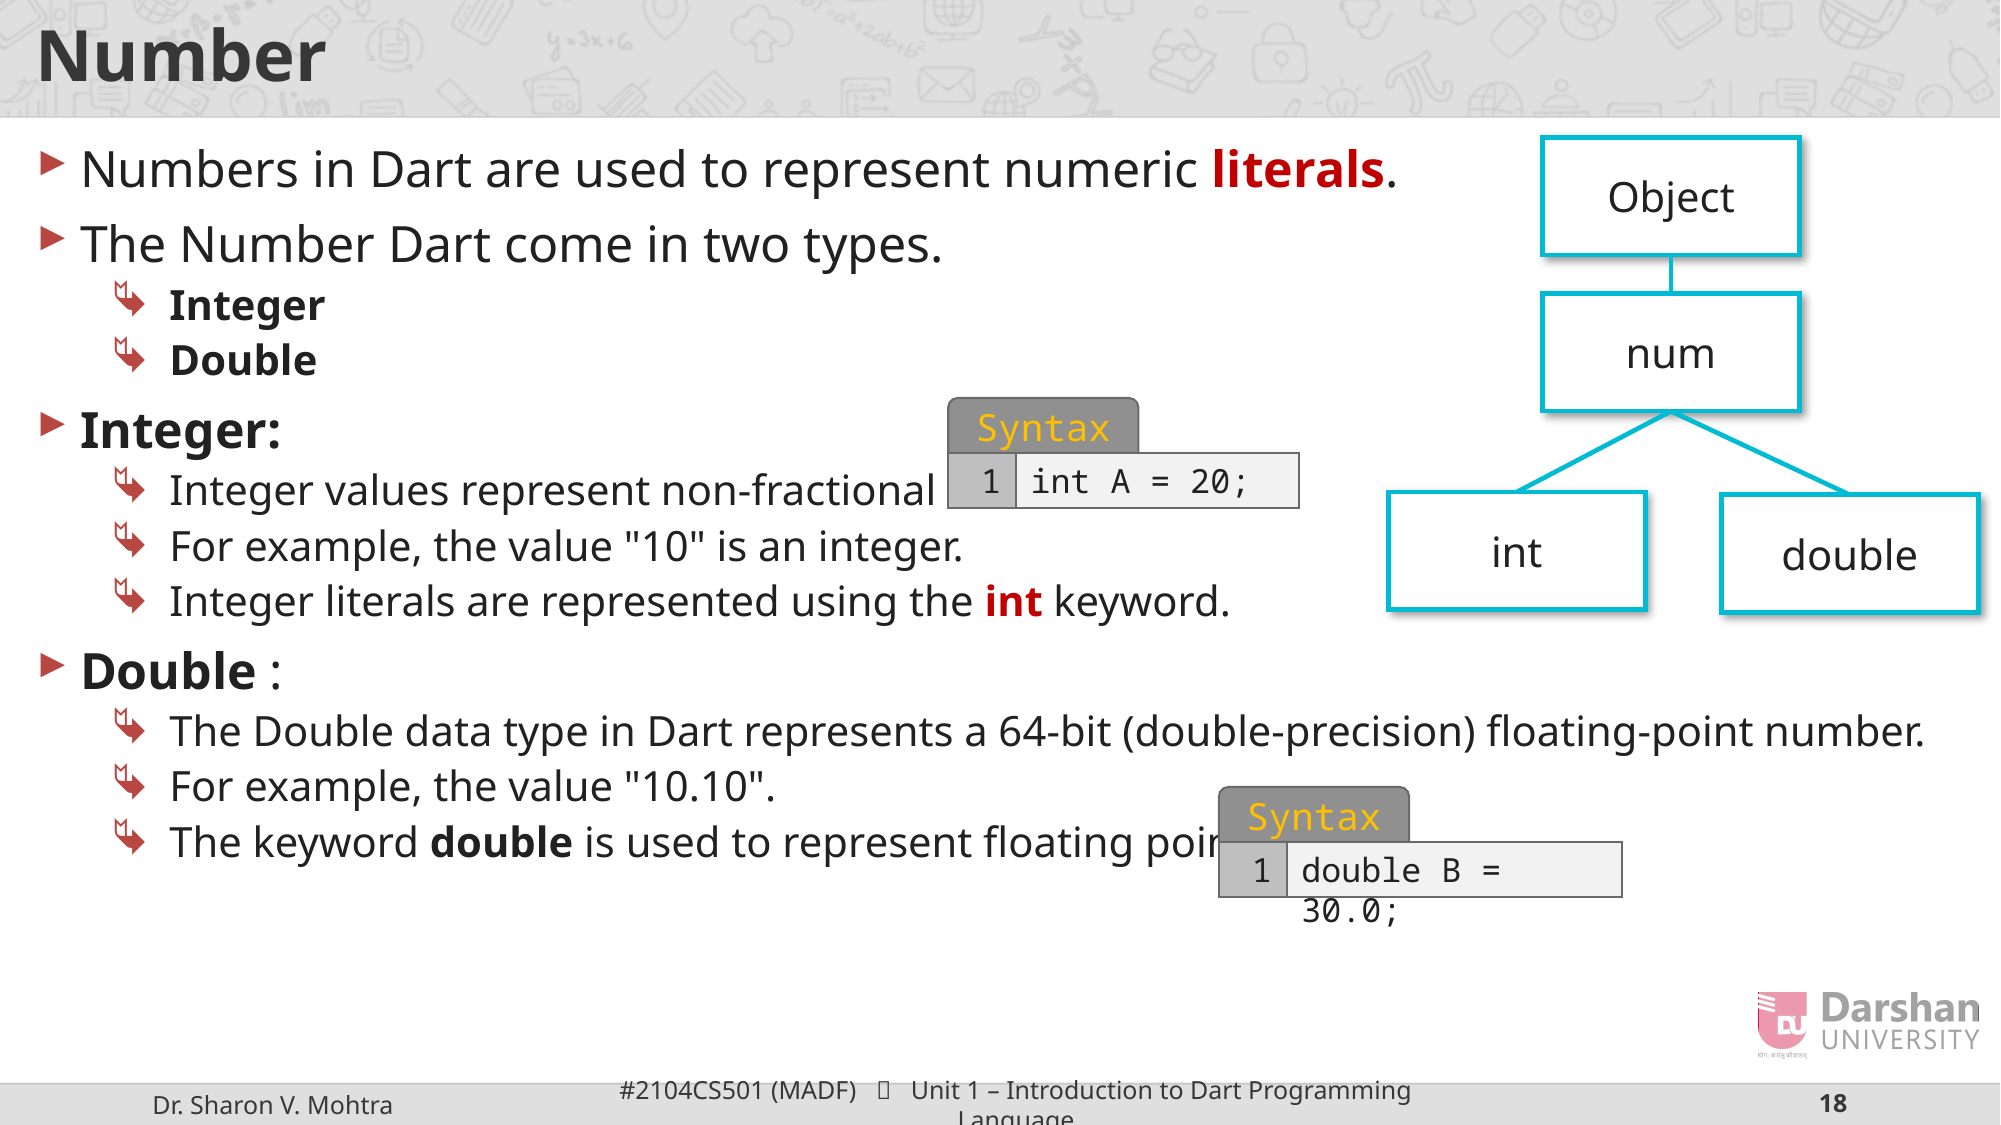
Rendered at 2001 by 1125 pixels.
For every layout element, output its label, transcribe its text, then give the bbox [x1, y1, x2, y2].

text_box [1218, 787, 1623, 897]
text_box double [1720, 494, 1979, 614]
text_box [1670, 411, 1850, 495]
text_box Object [1541, 136, 1801, 256]
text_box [1516, 411, 1670, 492]
list Numbers in Dart are used to represent numeric literals. The Number Dart come in two types. Integer Double Integer: Integer values represent non-fractional values. For example, the value "10" is an integer. Integer literals are represented using the int keyword. Double : The Double data type in Dart represents a 64-bit (double-precision) floating-point number. For example, the value "10.10". The keyword double is used to represent floating point literals. [21, 137, 1979, 1059]
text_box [948, 398, 1299, 508]
text_box num [1541, 292, 1801, 411]
text_box int [1387, 491, 1646, 611]
title Number [0, 0, 2000, 117]
